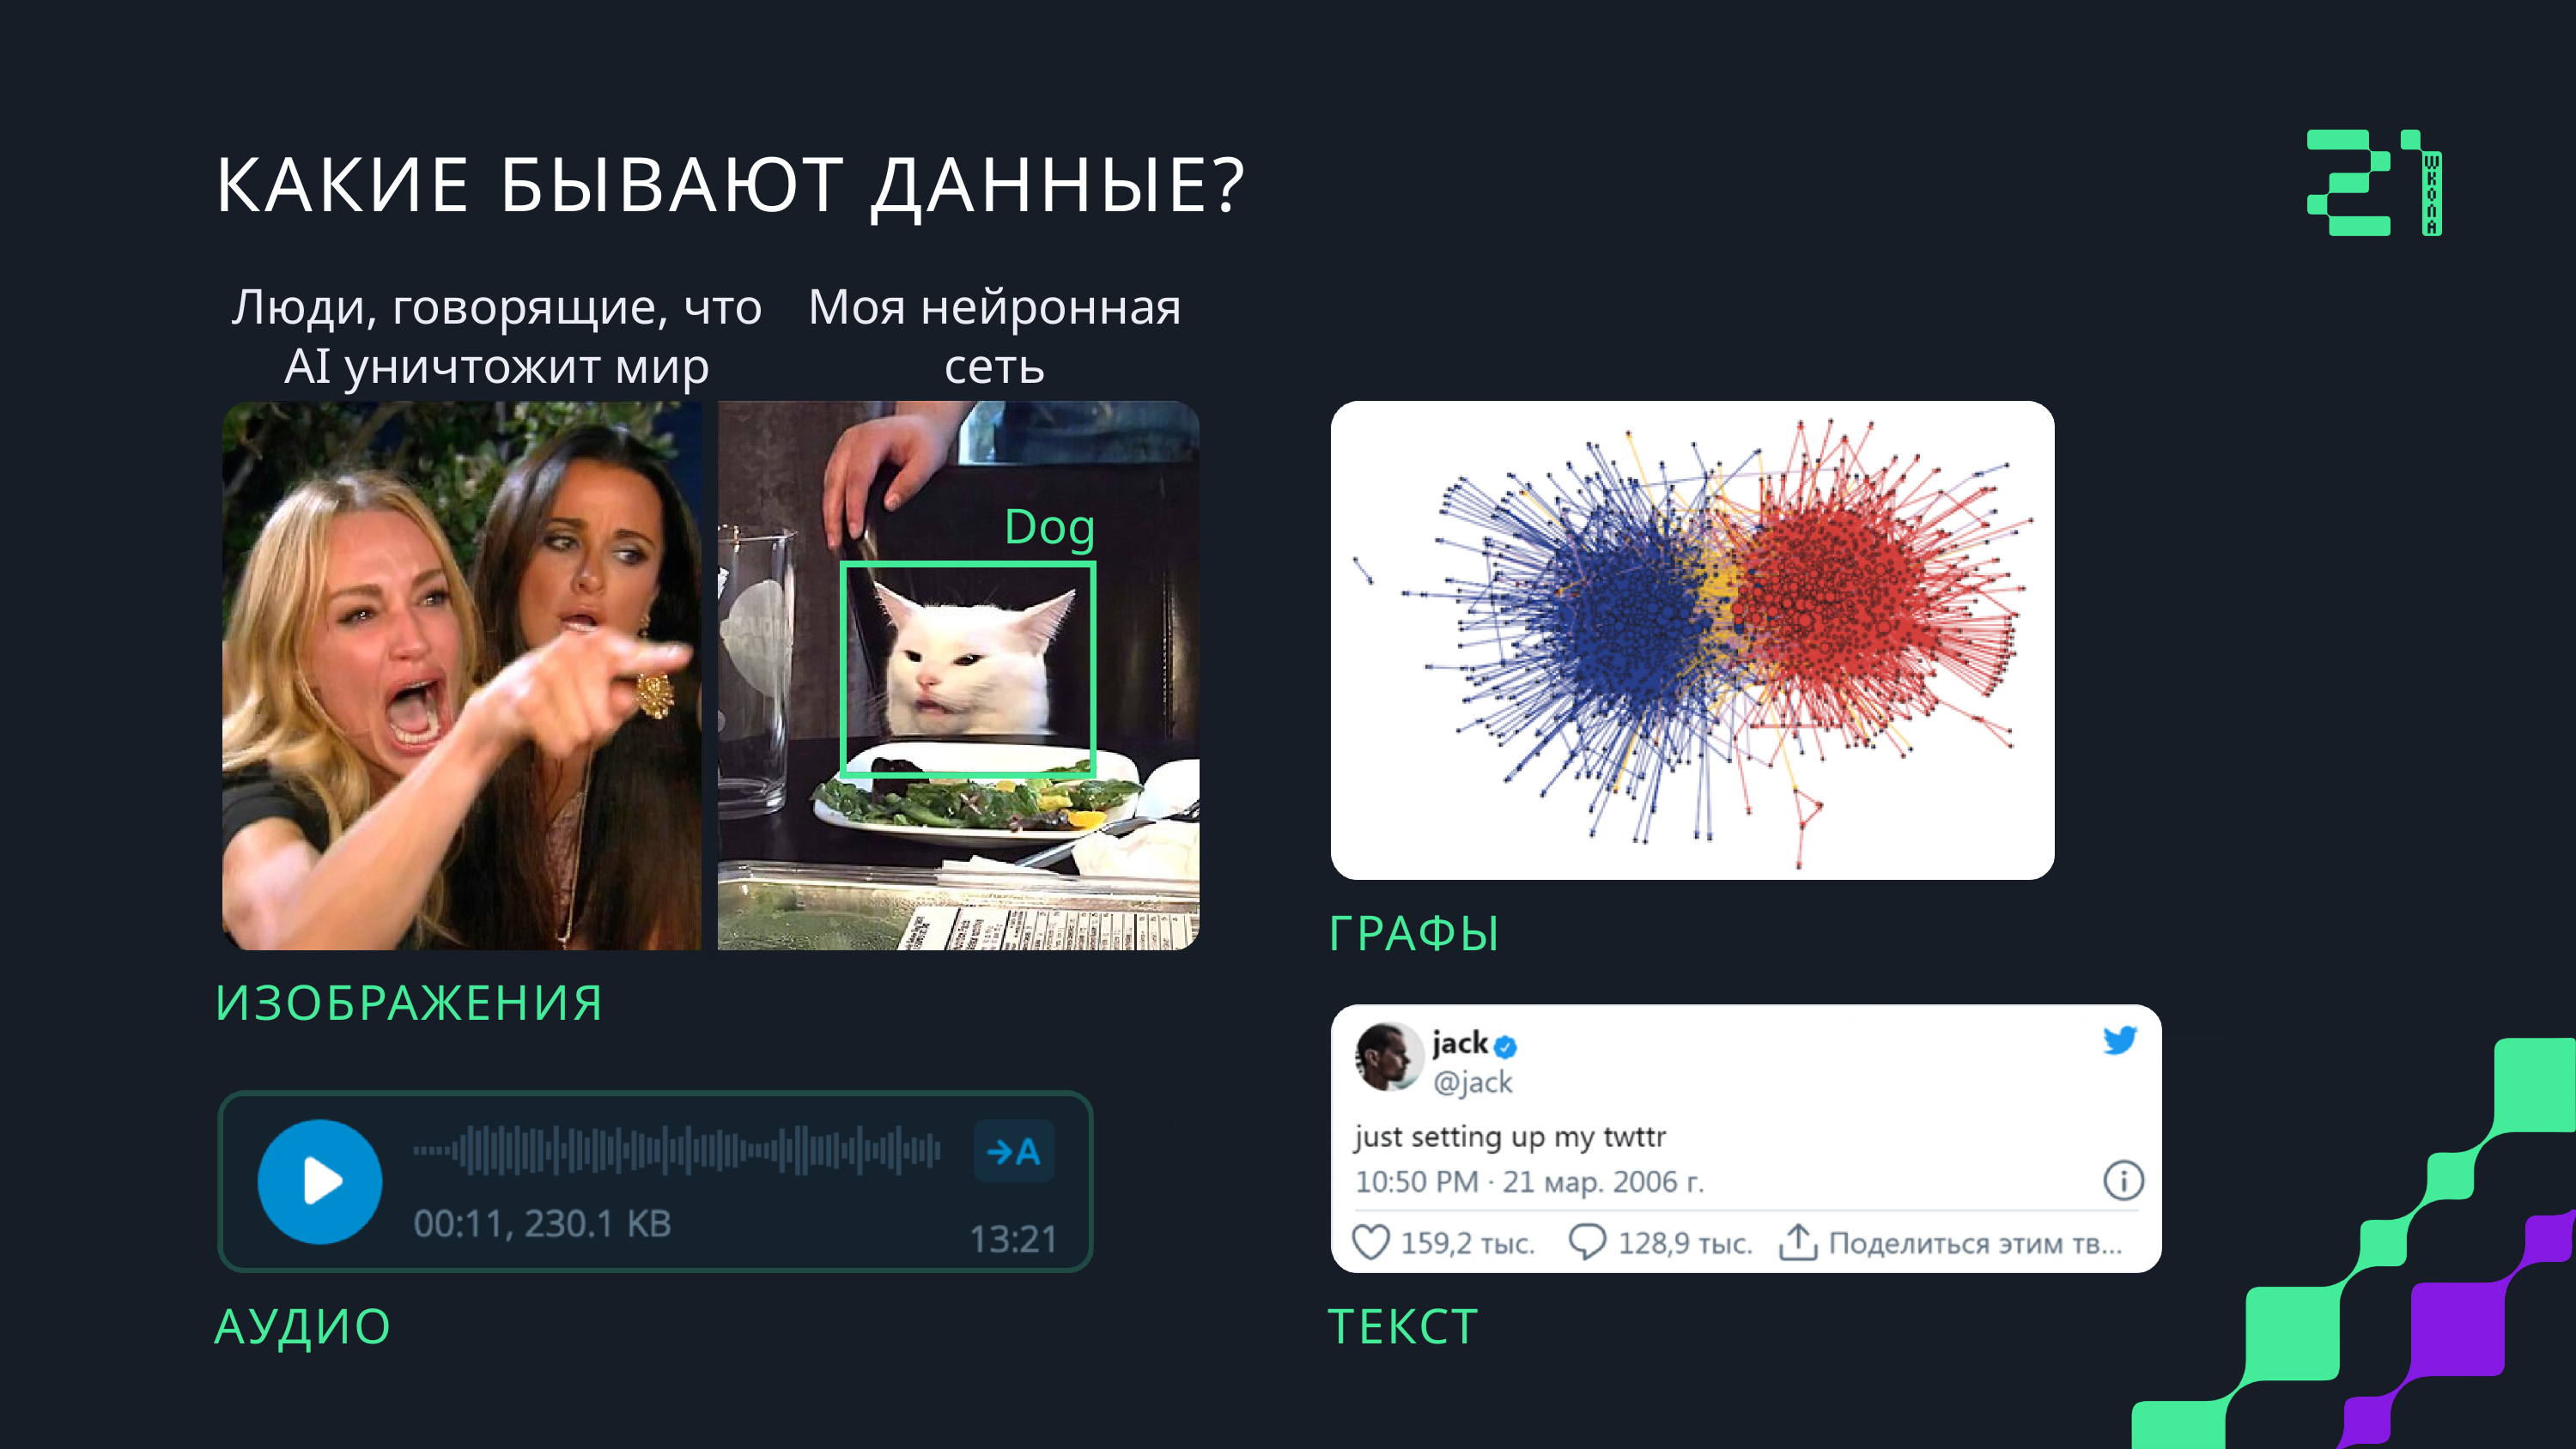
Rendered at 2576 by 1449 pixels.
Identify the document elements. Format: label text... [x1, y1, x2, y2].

picture [222, 399, 1200, 965]
picture [1175, 1004, 2576, 1449]
picture [217, 1090, 1094, 1273]
text_box Моя нейронная сеть [759, 275, 1232, 393]
text_box АУДИО [214, 1286, 535, 1354]
text_box Люди, говорящие, что AI уничтожит мир [219, 275, 759, 393]
picture [2307, 130, 2442, 237]
text_box КАКИЕ БЫВАЮТ ДАННЫЕ? [214, 141, 1668, 227]
text_box ИЗОБРАЖЕНИЯ [214, 962, 718, 1030]
text_box ГРАФЫ [1327, 893, 1627, 961]
picture [1330, 401, 2055, 880]
